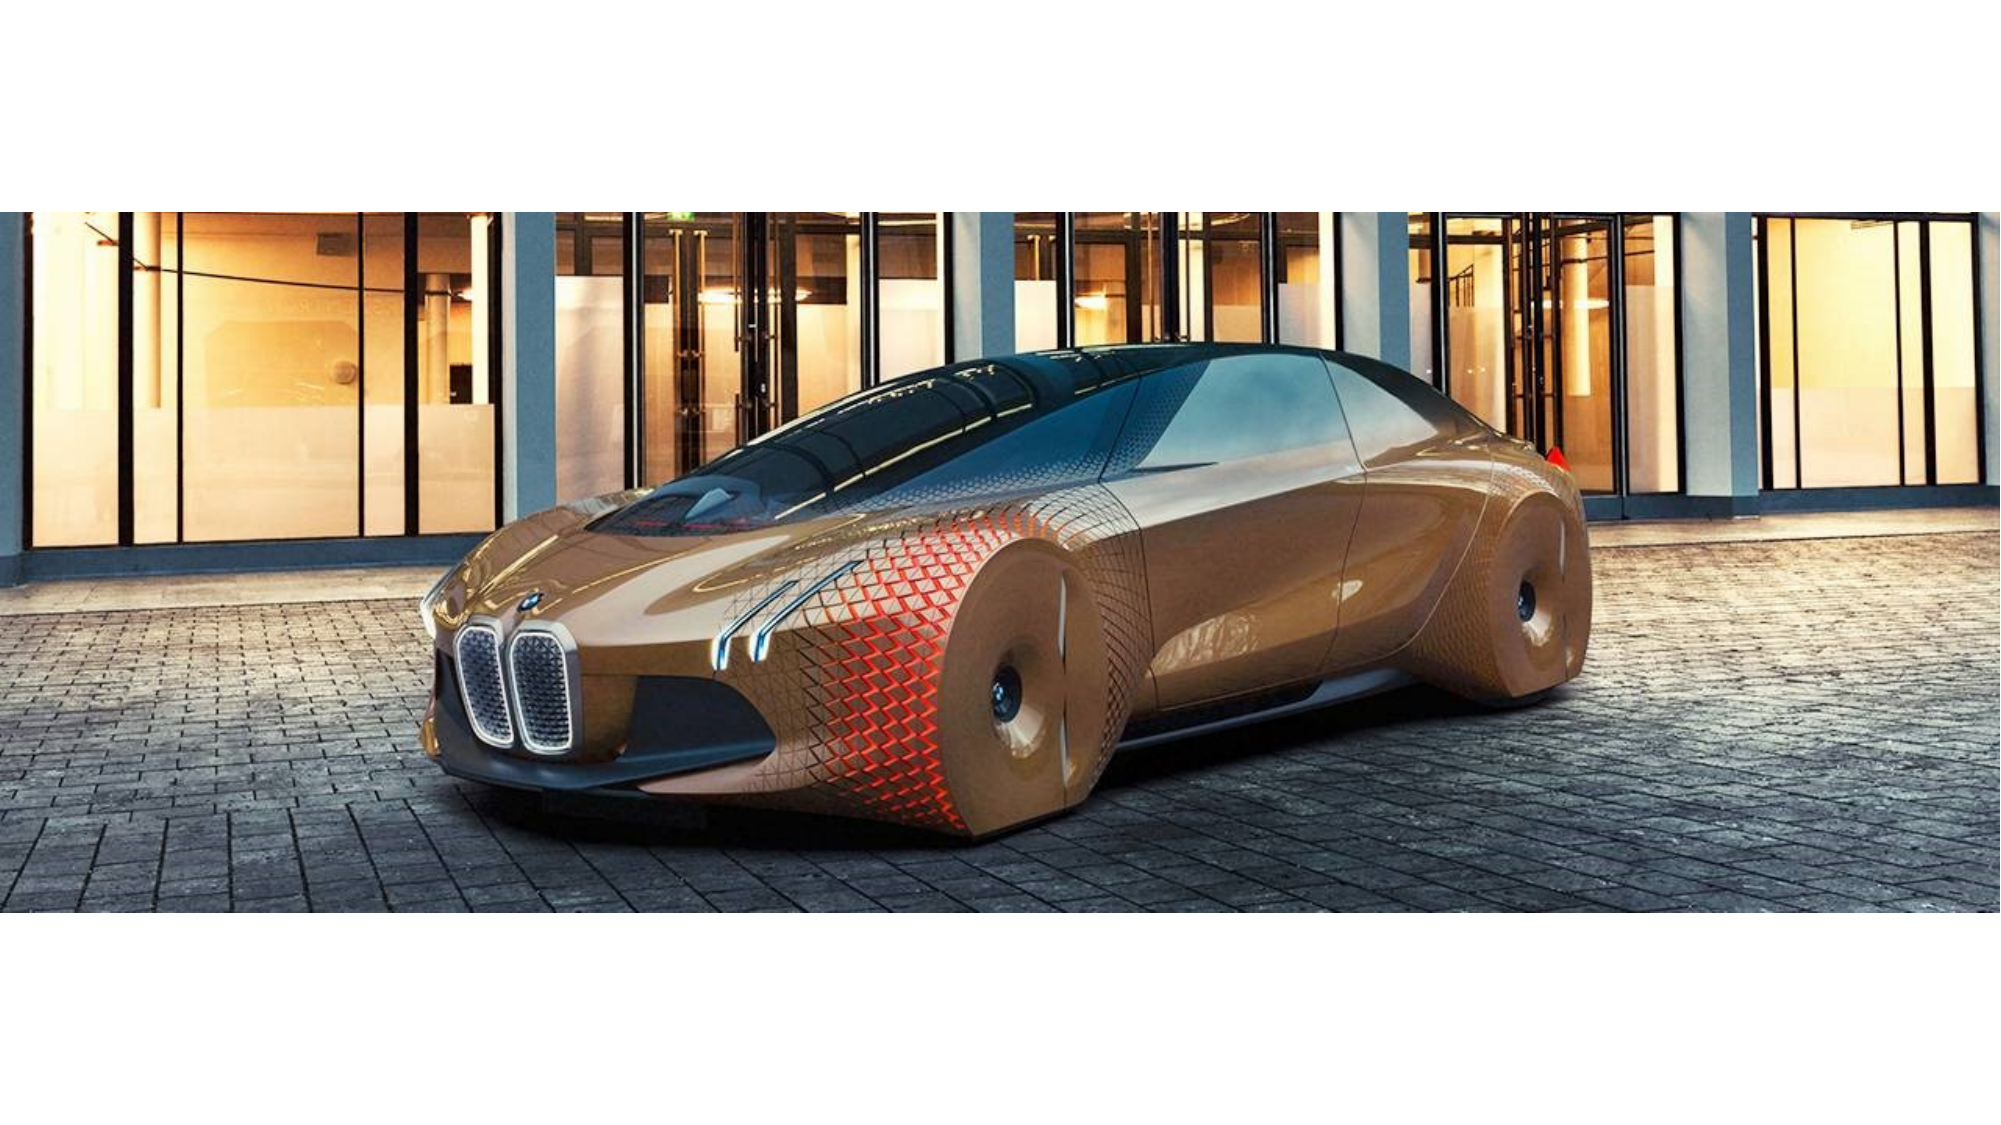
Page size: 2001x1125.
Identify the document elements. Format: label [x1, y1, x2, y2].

picture [0, 212, 2000, 913]
